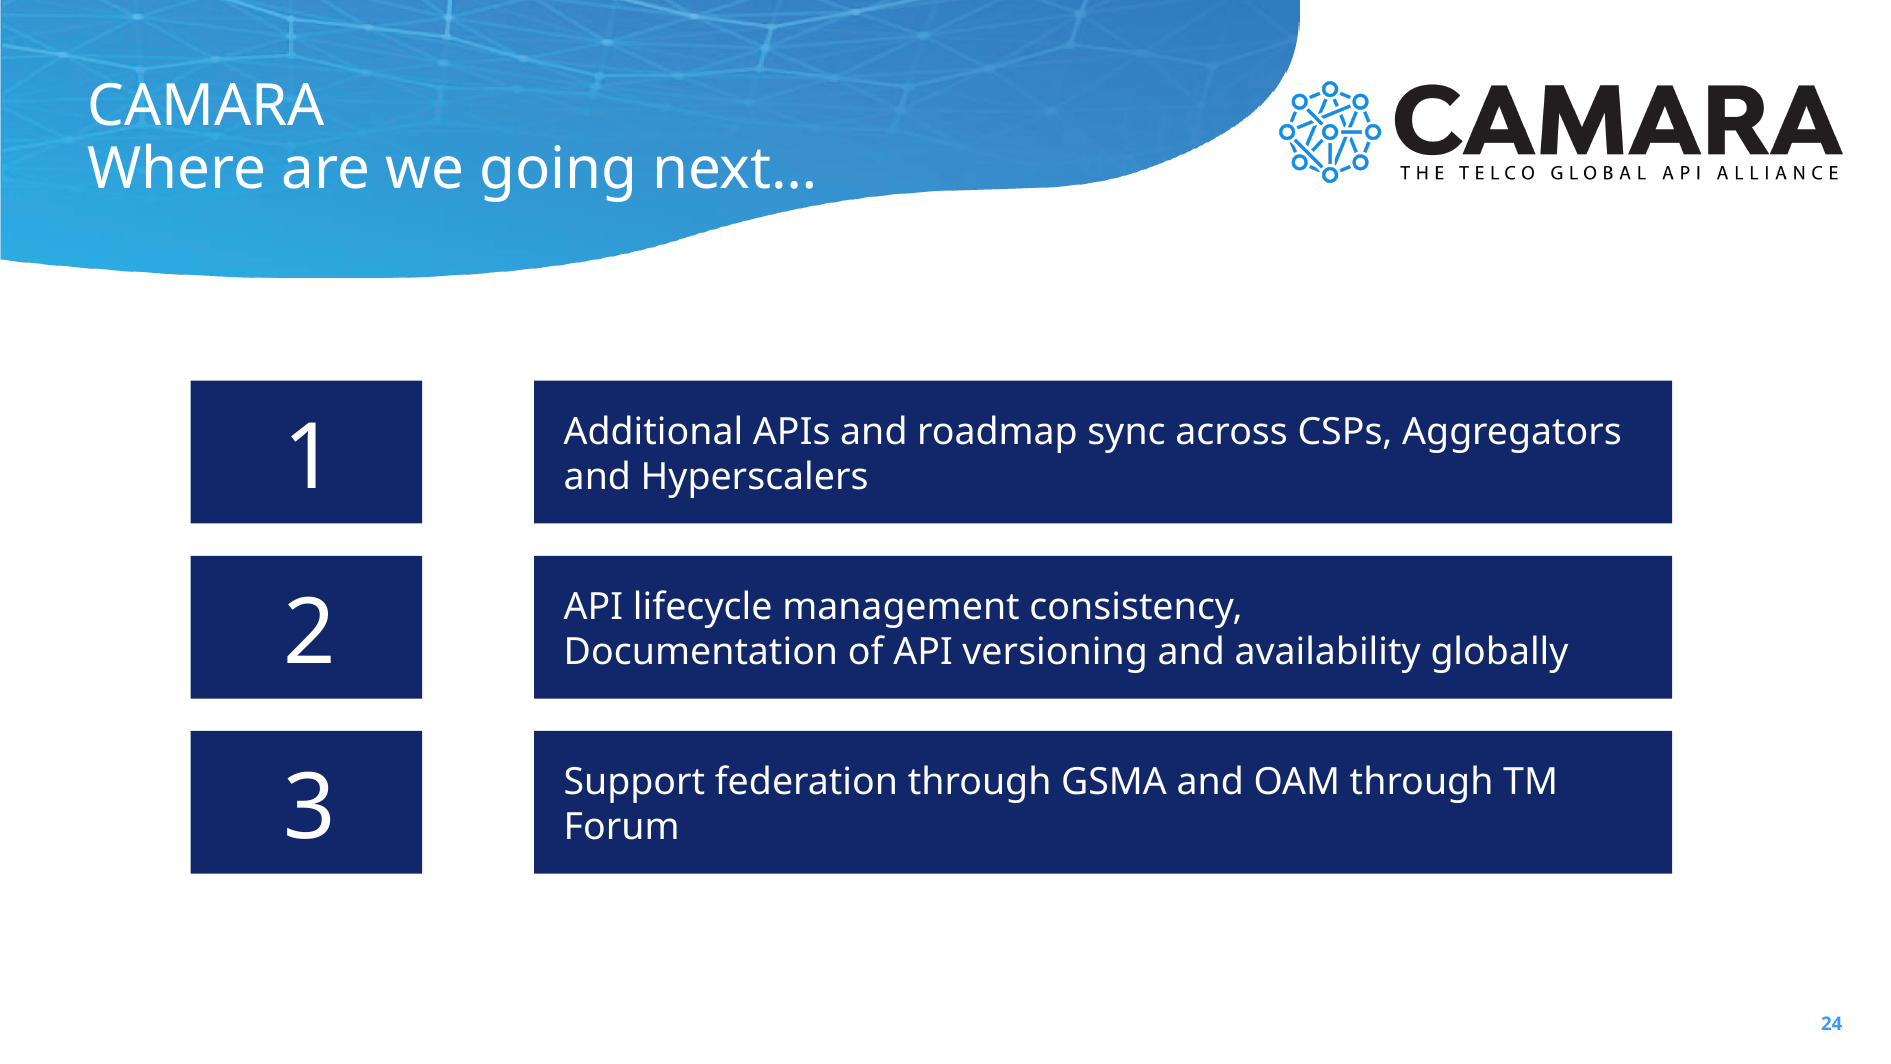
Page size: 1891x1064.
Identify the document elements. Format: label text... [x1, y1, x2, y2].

text_box API lifecycle management consistency, Documentation of API versioning and availability globally [532, 554, 1674, 701]
text_box Additional APIs and roadmap sync across CSPs, Aggregators and Hyperscalers [532, 379, 1674, 526]
text_box 2 [188, 554, 424, 701]
text_box 1 [188, 379, 424, 526]
text_box Support federation through GSMA and OAM through TM Forum [532, 729, 1674, 876]
picture [0, 0, 1300, 278]
text_box 3 [188, 729, 424, 876]
title CAMARA Where are we going next… [72, 67, 1869, 197]
